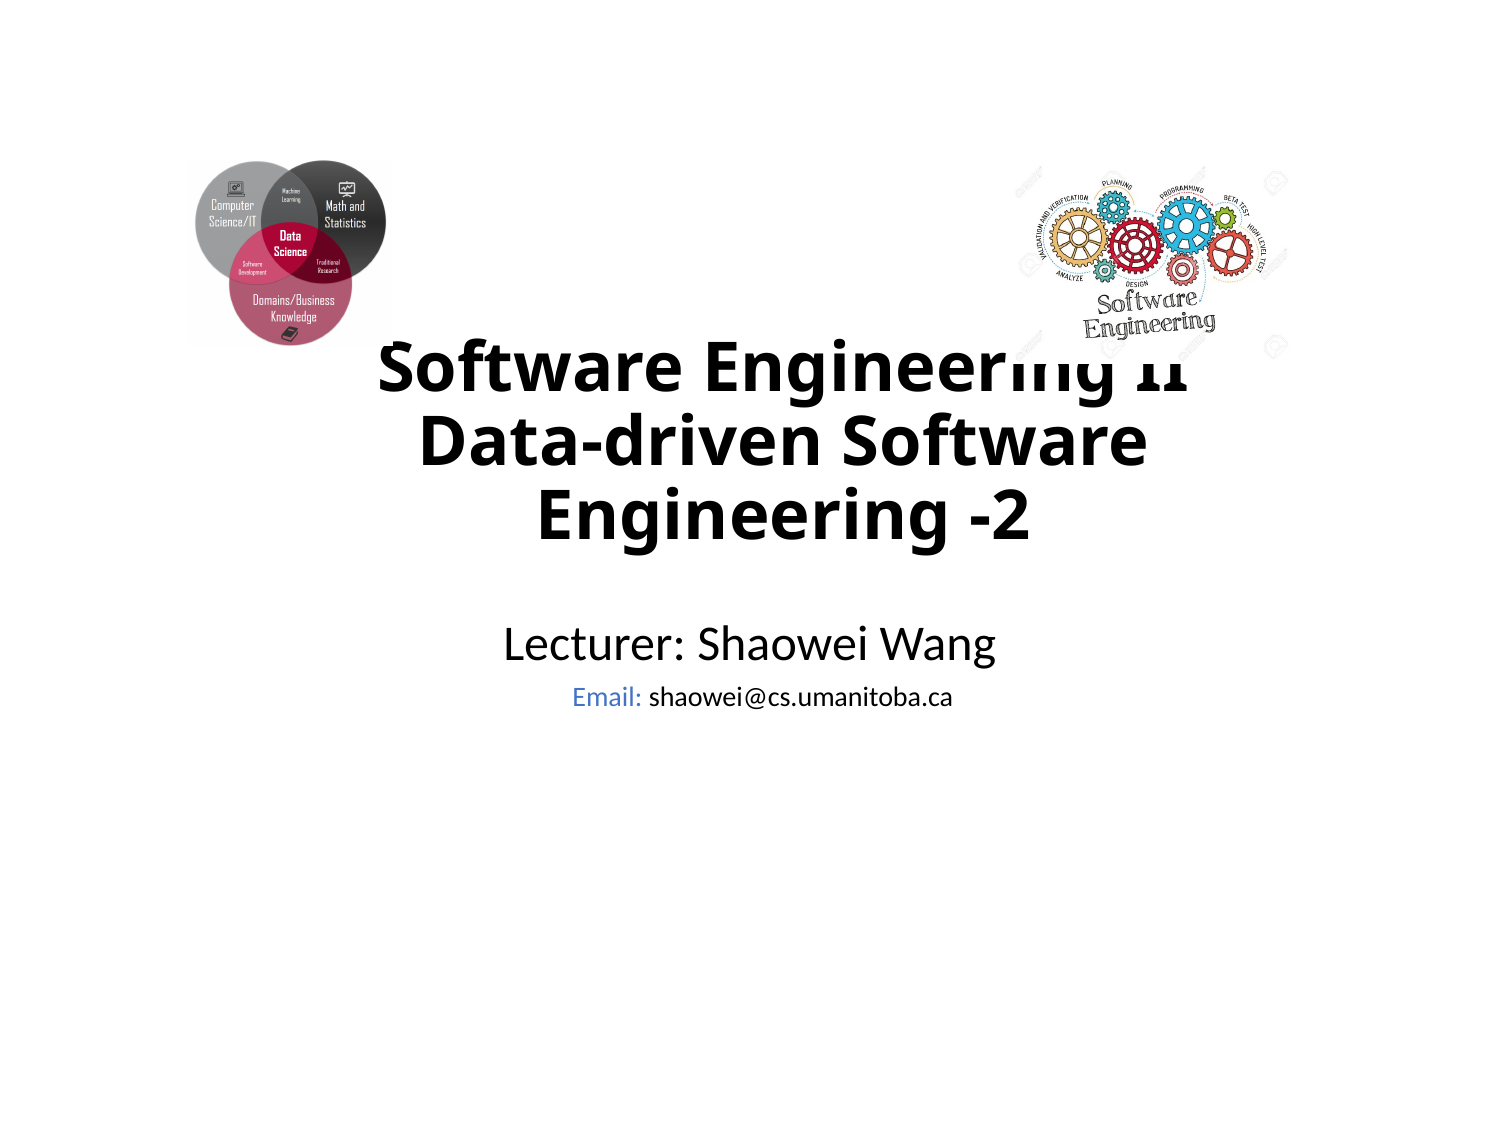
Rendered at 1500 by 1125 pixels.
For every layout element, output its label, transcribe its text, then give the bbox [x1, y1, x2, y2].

picture [187, 159, 393, 346]
title Software Engineering II Data-driven Software Engineering -2 [271, 268, 1296, 563]
text_box Email: shaowei@cs.umanitoba.ca [557, 671, 969, 720]
subtitle Lecturer: Shaowei Wang [328, 609, 1172, 694]
picture [1007, 159, 1296, 364]
